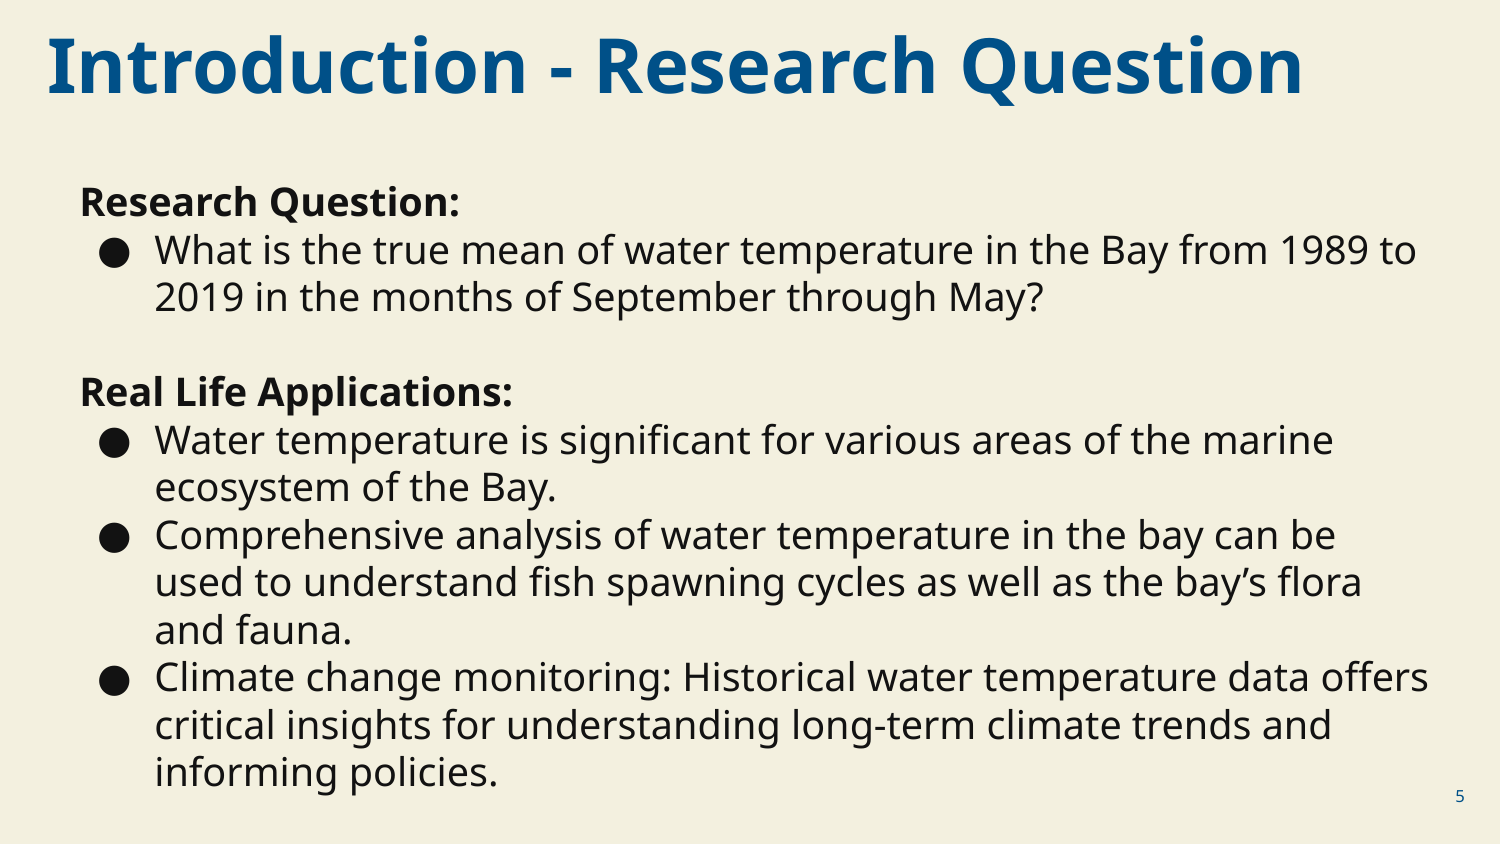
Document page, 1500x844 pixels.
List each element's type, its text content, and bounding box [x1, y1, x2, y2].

slide_number ‹#› [1389, 764, 1480, 830]
text_box Introduction - Research Question [32, 22, 1468, 104]
text_box Research Question: What is the true mean of water temperature in the Bay from 1989 to 2019 in the months of September through May? Real Life Applications: Water temperature is significant for various areas of the marine ecosystem of the Bay. Comprehensive analysis of water temperature in the bay can be used to understand fish spawning cycles as well as the bay’s flora and fauna. Climate change monitoring: Historical water temperature data offers critical insights for understanding long-term climate trends and informing policies. [64, 162, 1453, 810]
